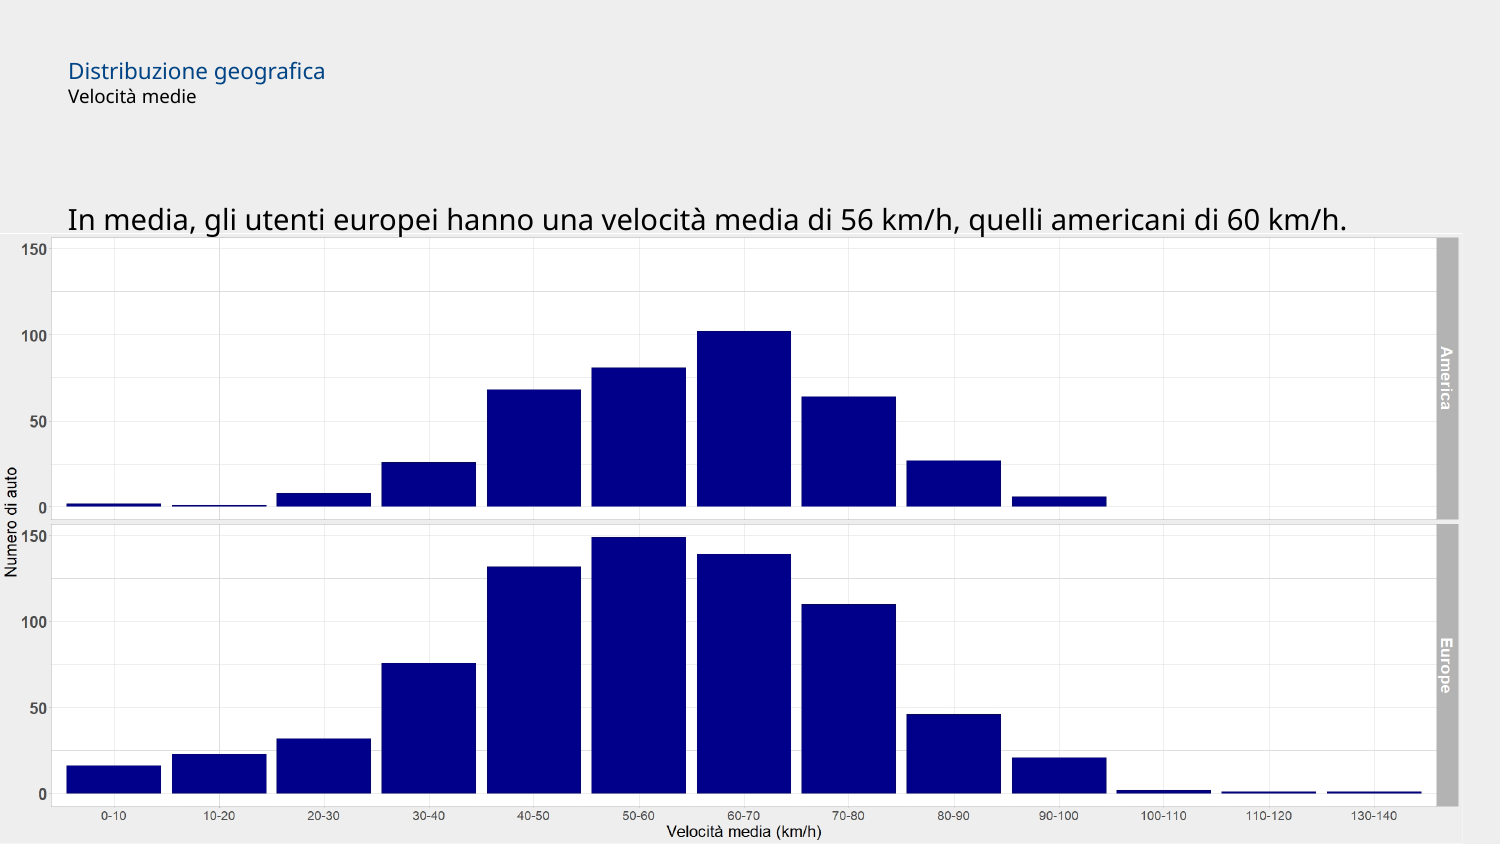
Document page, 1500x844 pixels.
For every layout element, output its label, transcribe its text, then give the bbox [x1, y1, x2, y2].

title Distribuzione geografica Velocità medie [53, 49, 925, 115]
picture [0, 233, 1463, 844]
list In media, gli utenti europei hanno una velocità media di 56 km/h, quelli americani di 60 km/h. [53, 193, 1463, 232]
